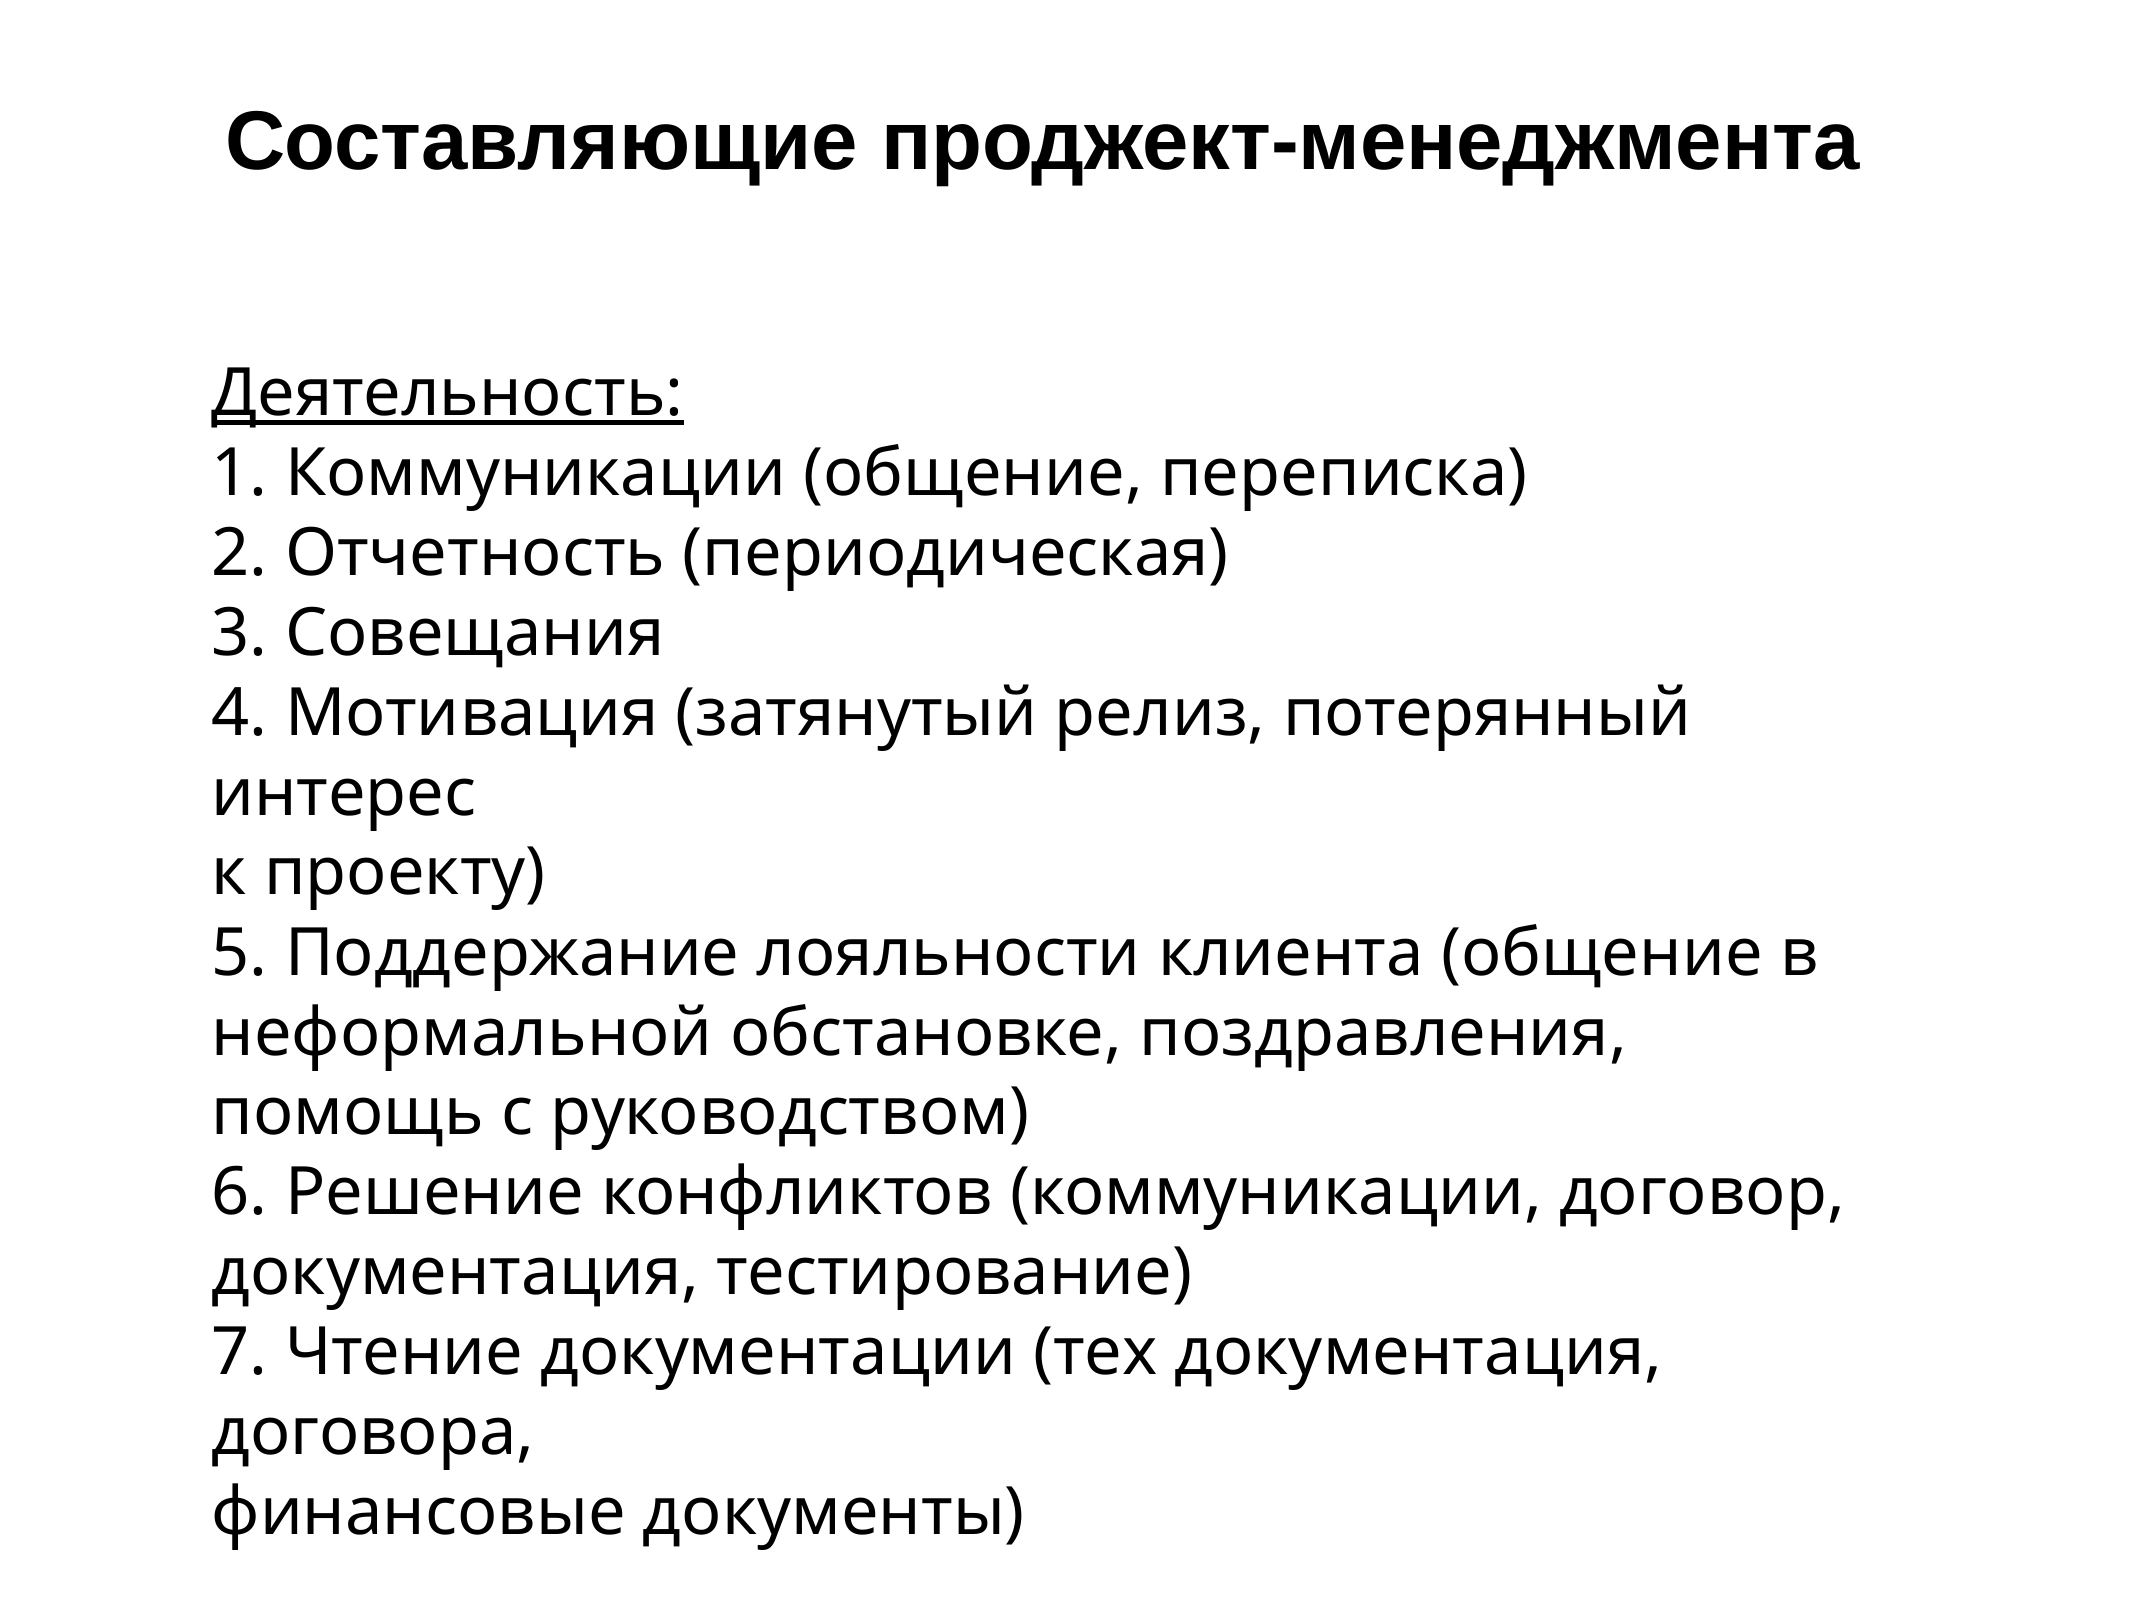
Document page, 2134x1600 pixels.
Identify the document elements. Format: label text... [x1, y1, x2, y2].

text_box Деятельность: 1. Коммуникации (общение, переписка) 2. Отчетность (периодическая) 3. Совещания 4. Мотивация (затянутый релиз, потерянный интерес к проекту) 5. Поддержание лояльности клиента (общение в неформальной обстановке, поздравления, помощь с руководством) 6. Решение конфликтов (коммуникации, договор, документация, тестирование) 7. Чтение документации (тех документация, договора, финансовые документы) [203, 340, 1909, 1548]
title Составляющие проджект-менеджмента [155, 72, 1930, 201]
